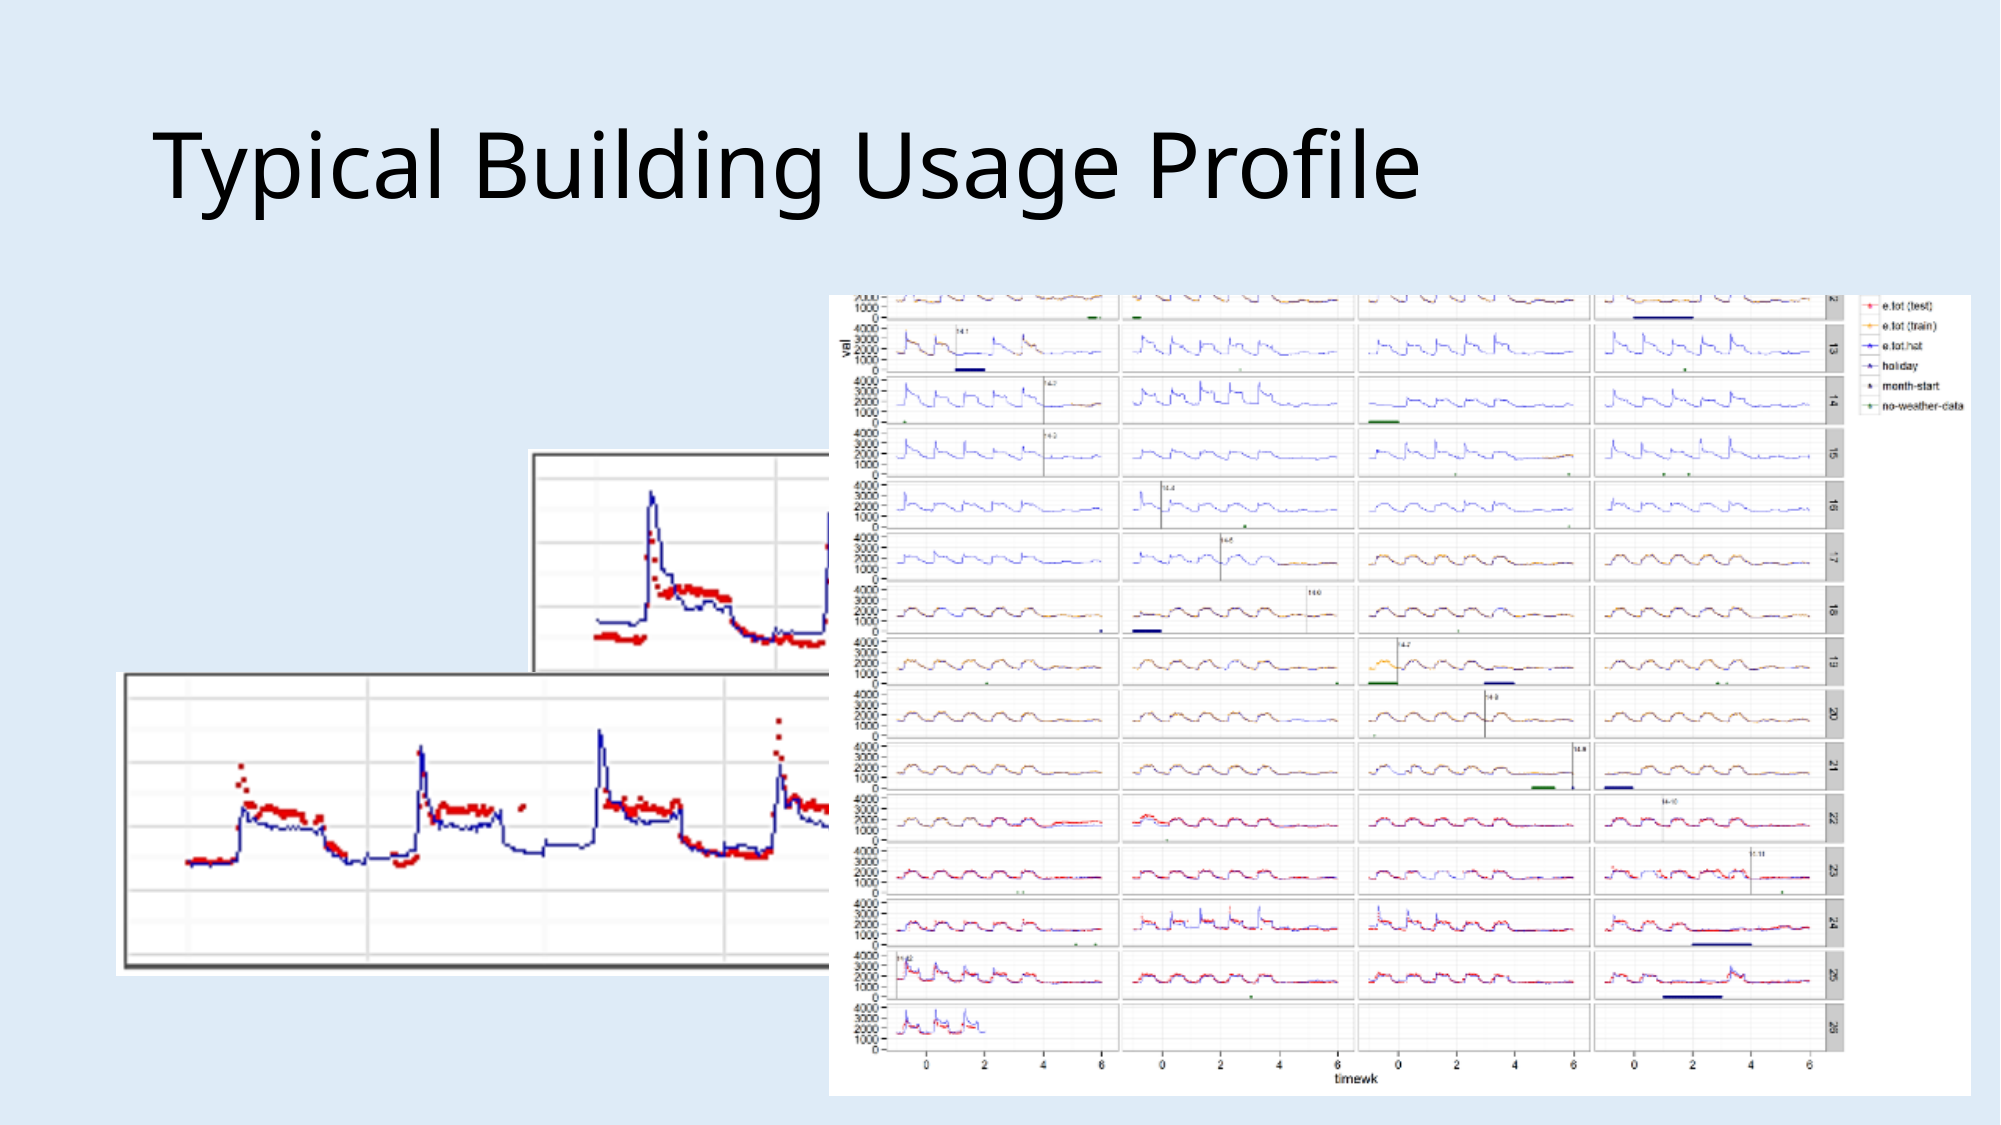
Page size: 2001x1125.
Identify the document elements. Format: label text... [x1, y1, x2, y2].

title Typical Building Usage Profile [137, 59, 1863, 278]
picture [116, 295, 1971, 1096]
